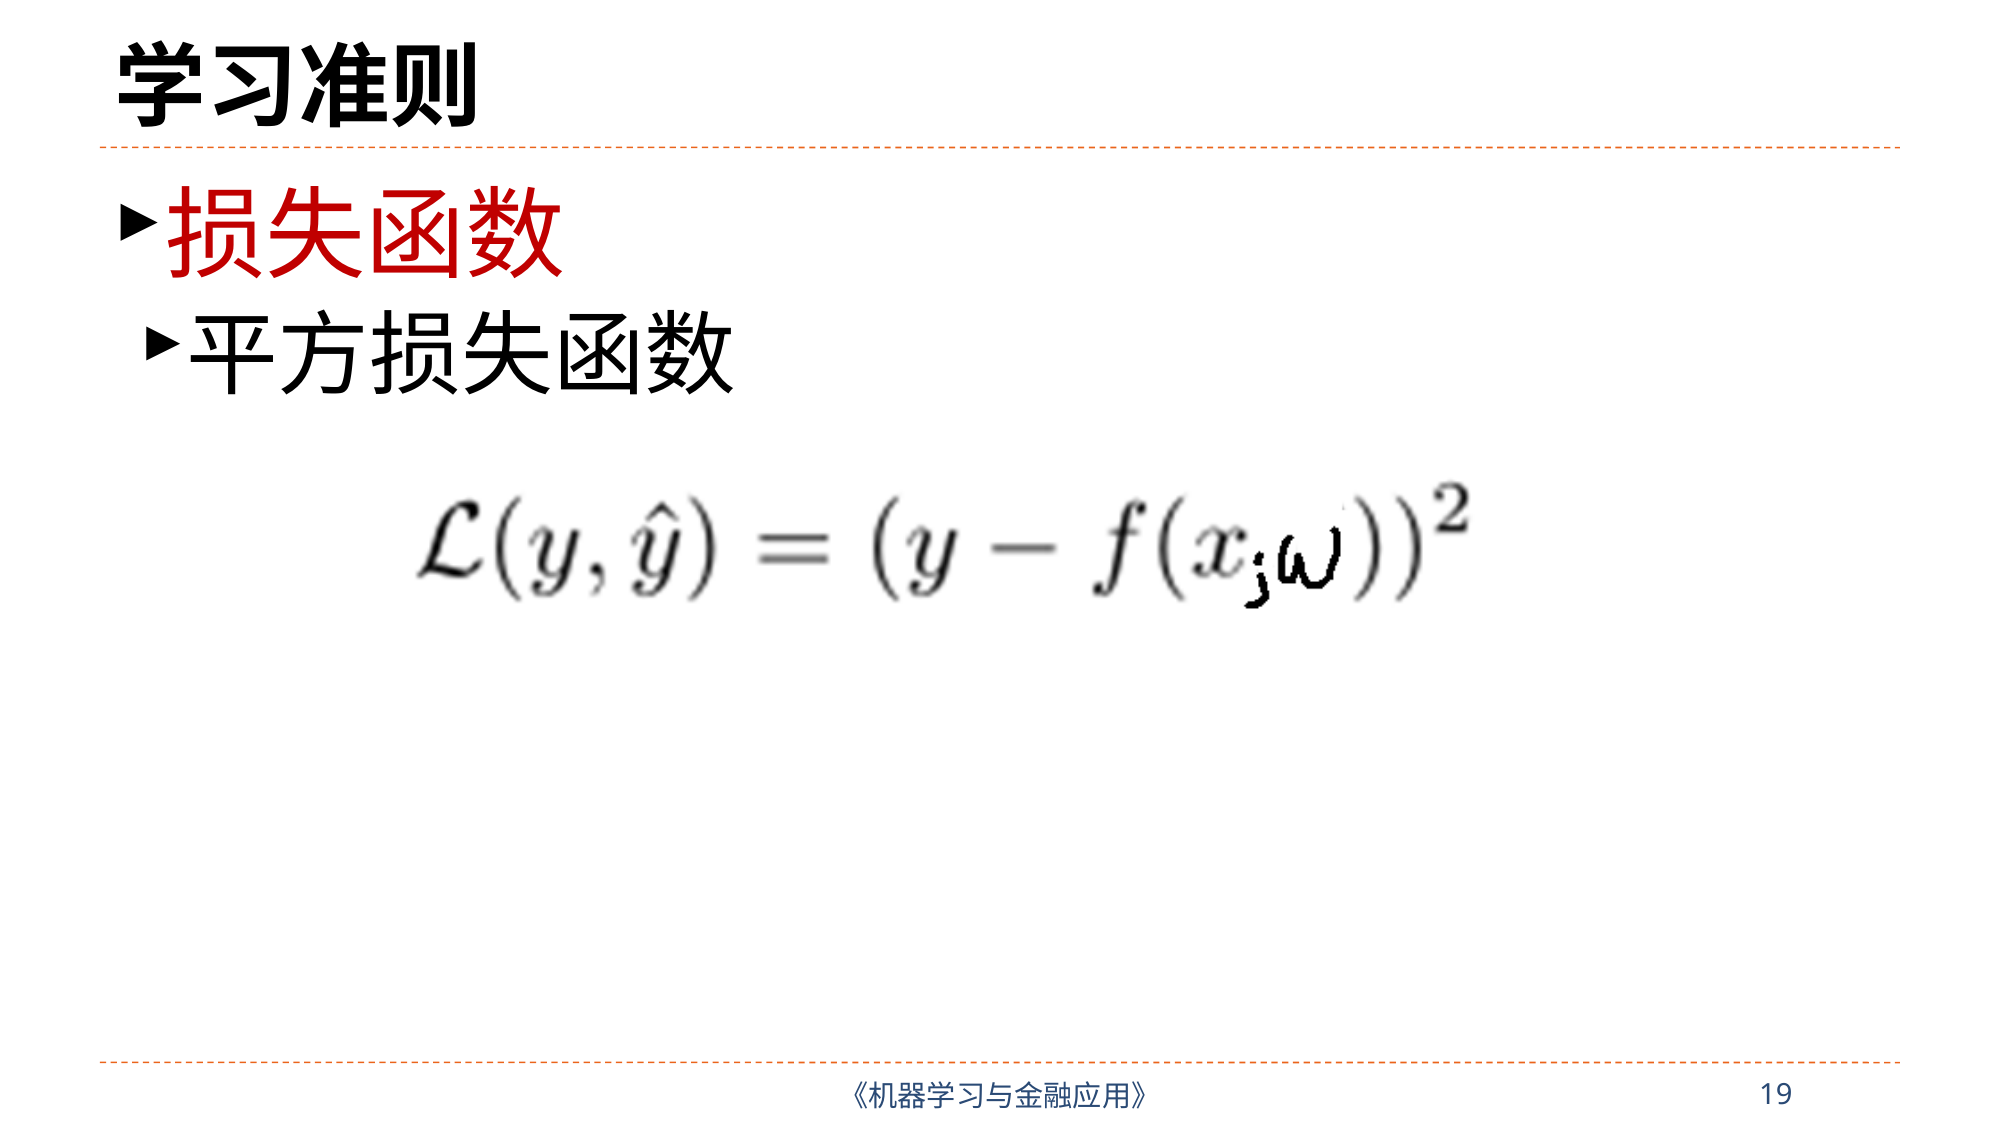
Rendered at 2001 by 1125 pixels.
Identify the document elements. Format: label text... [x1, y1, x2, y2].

list 损失函数 平方损失函数 [99, 162, 1900, 1050]
picture [387, 437, 1512, 650]
title 学习准则 [99, 24, 1900, 146]
